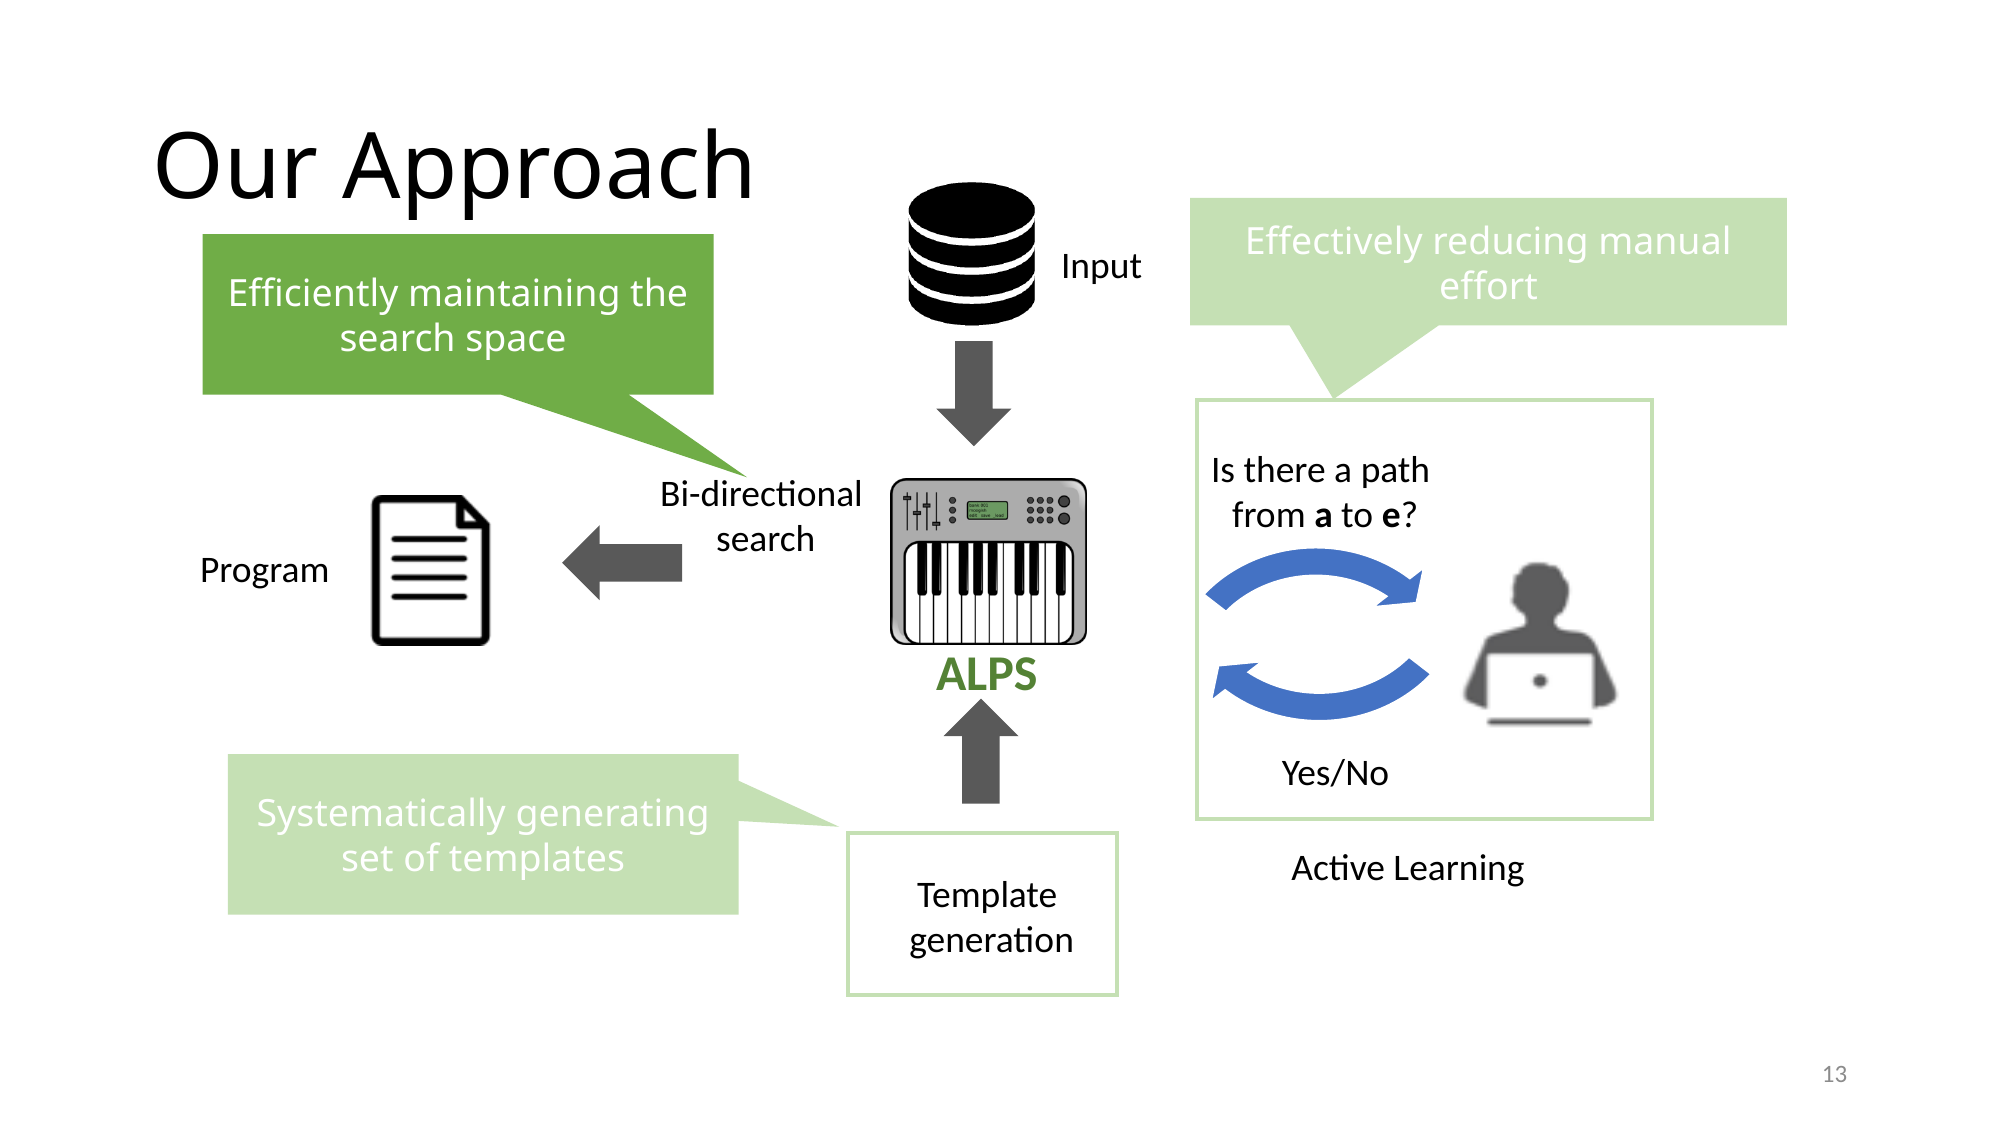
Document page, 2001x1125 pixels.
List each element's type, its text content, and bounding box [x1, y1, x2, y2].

picture [351, 495, 511, 646]
text_box [933, 340, 1014, 448]
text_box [1148, 400, 1652, 896]
text_box Effectively reducing manual effort [1189, 196, 1788, 398]
text_box ALPS [921, 645, 1053, 708]
slide_number 13 [1412, 1042, 1863, 1103]
text_box [560, 522, 684, 603]
text_box Program [185, 537, 345, 598]
title Our Approach [137, 59, 1863, 278]
text_box Systematically generating set of templates [226, 752, 840, 916]
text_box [848, 833, 1118, 996]
picture [890, 478, 1087, 645]
text_box Bi-directional search [645, 461, 887, 567]
picture [896, 181, 1047, 332]
text_box Input [1047, 234, 1158, 294]
text_box [941, 697, 1022, 805]
text_box Efficiently maintaining the search space [201, 233, 726, 461]
